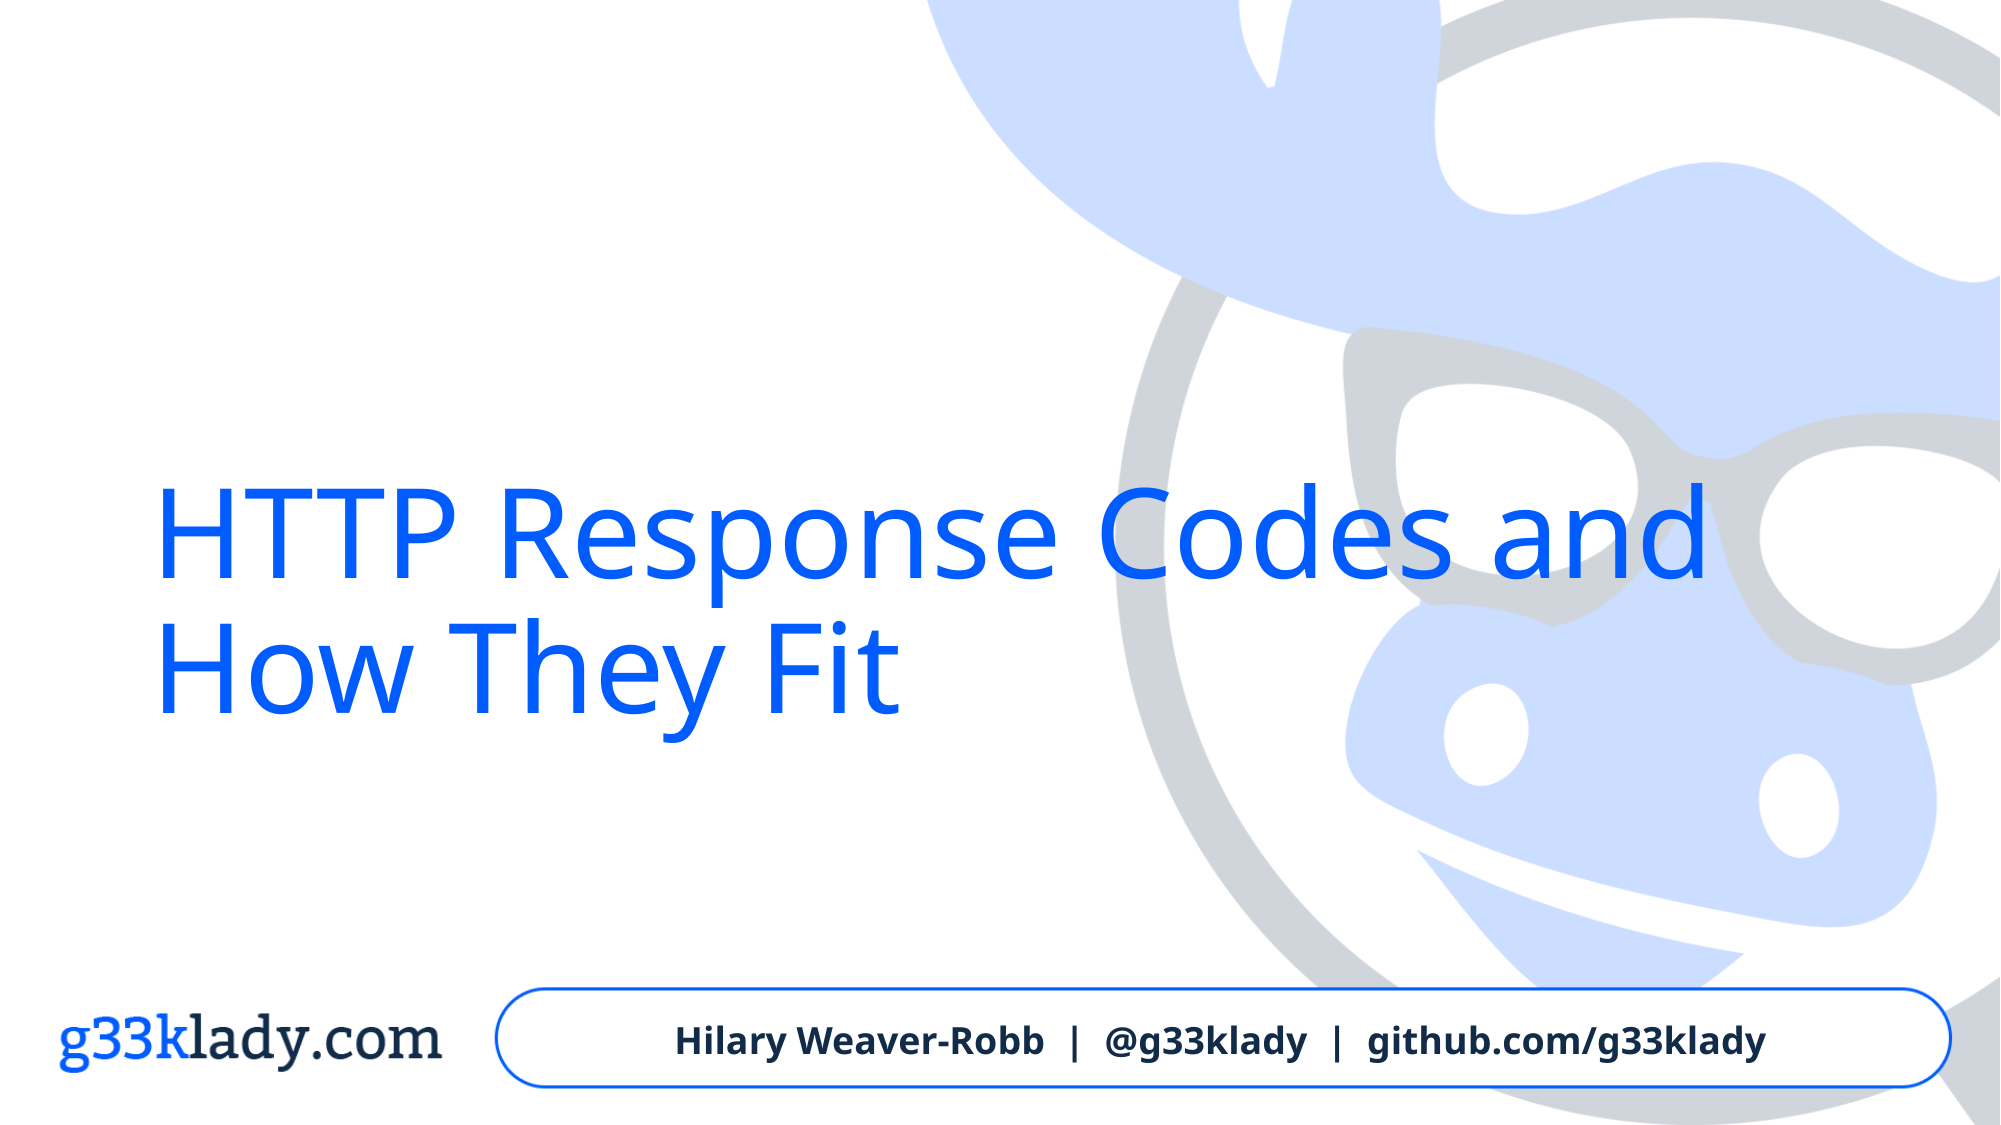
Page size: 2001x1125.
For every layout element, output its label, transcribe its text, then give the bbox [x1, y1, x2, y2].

picture [0, 0, 2000, 1125]
title HTTP Response Codes and How They Fit [136, 280, 1862, 749]
footer Hilary Weaver-Robb | @g33klady | github.com/g33klady [544, 1009, 1897, 1070]
